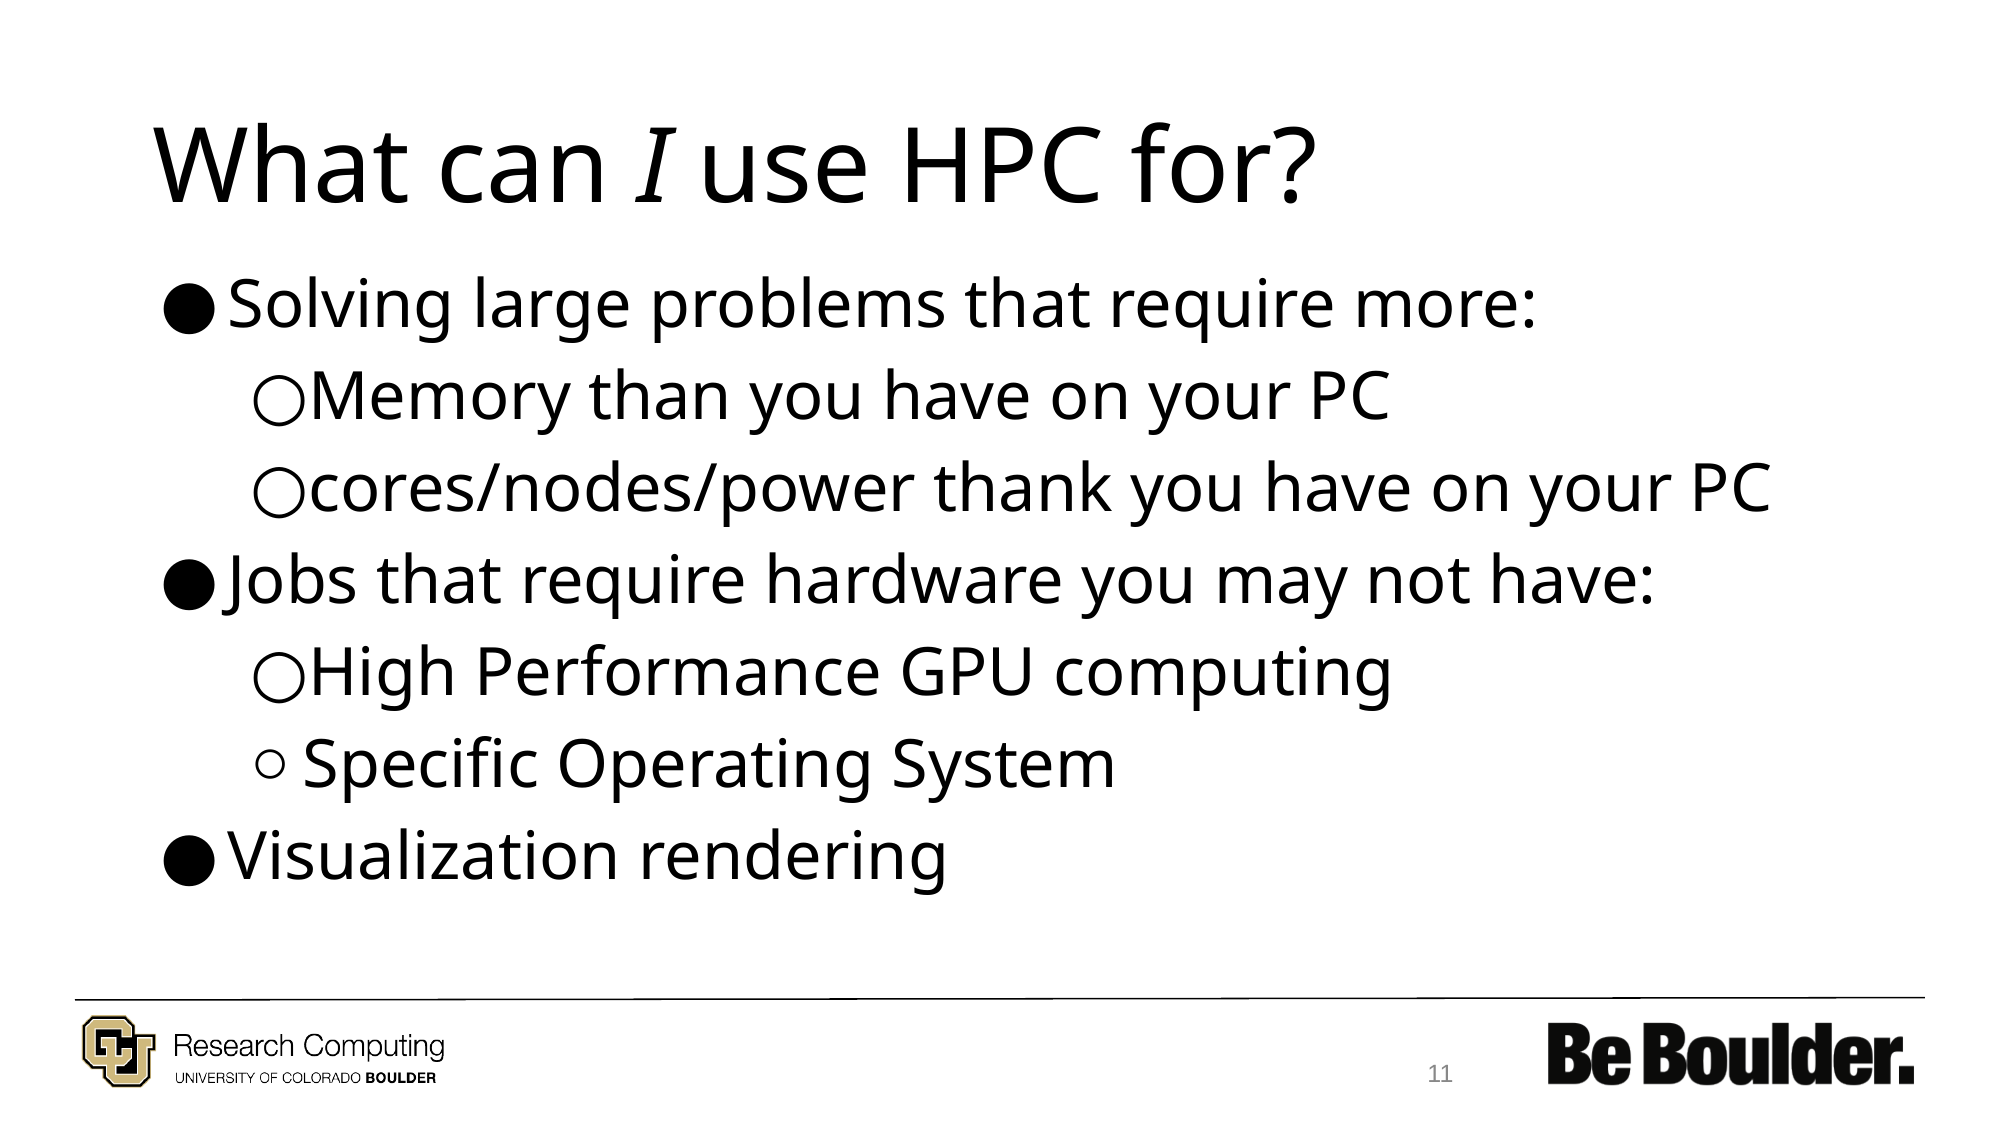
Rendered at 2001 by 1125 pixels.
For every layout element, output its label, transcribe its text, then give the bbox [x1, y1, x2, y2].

picture [81, 1015, 444, 1088]
title What can I use HPC for? [137, 59, 1863, 241]
slide_number 11 [1412, 1042, 1525, 1103]
list Solving large problems that require more: Memory than you have on your PC cores/nodes/power thank you have on your PC Jobs that require hardware you may not have: High Performance GPU computing Specific Operating System Visualization rendering [137, 241, 2000, 1079]
picture [1525, 1079, 1938, 1088]
